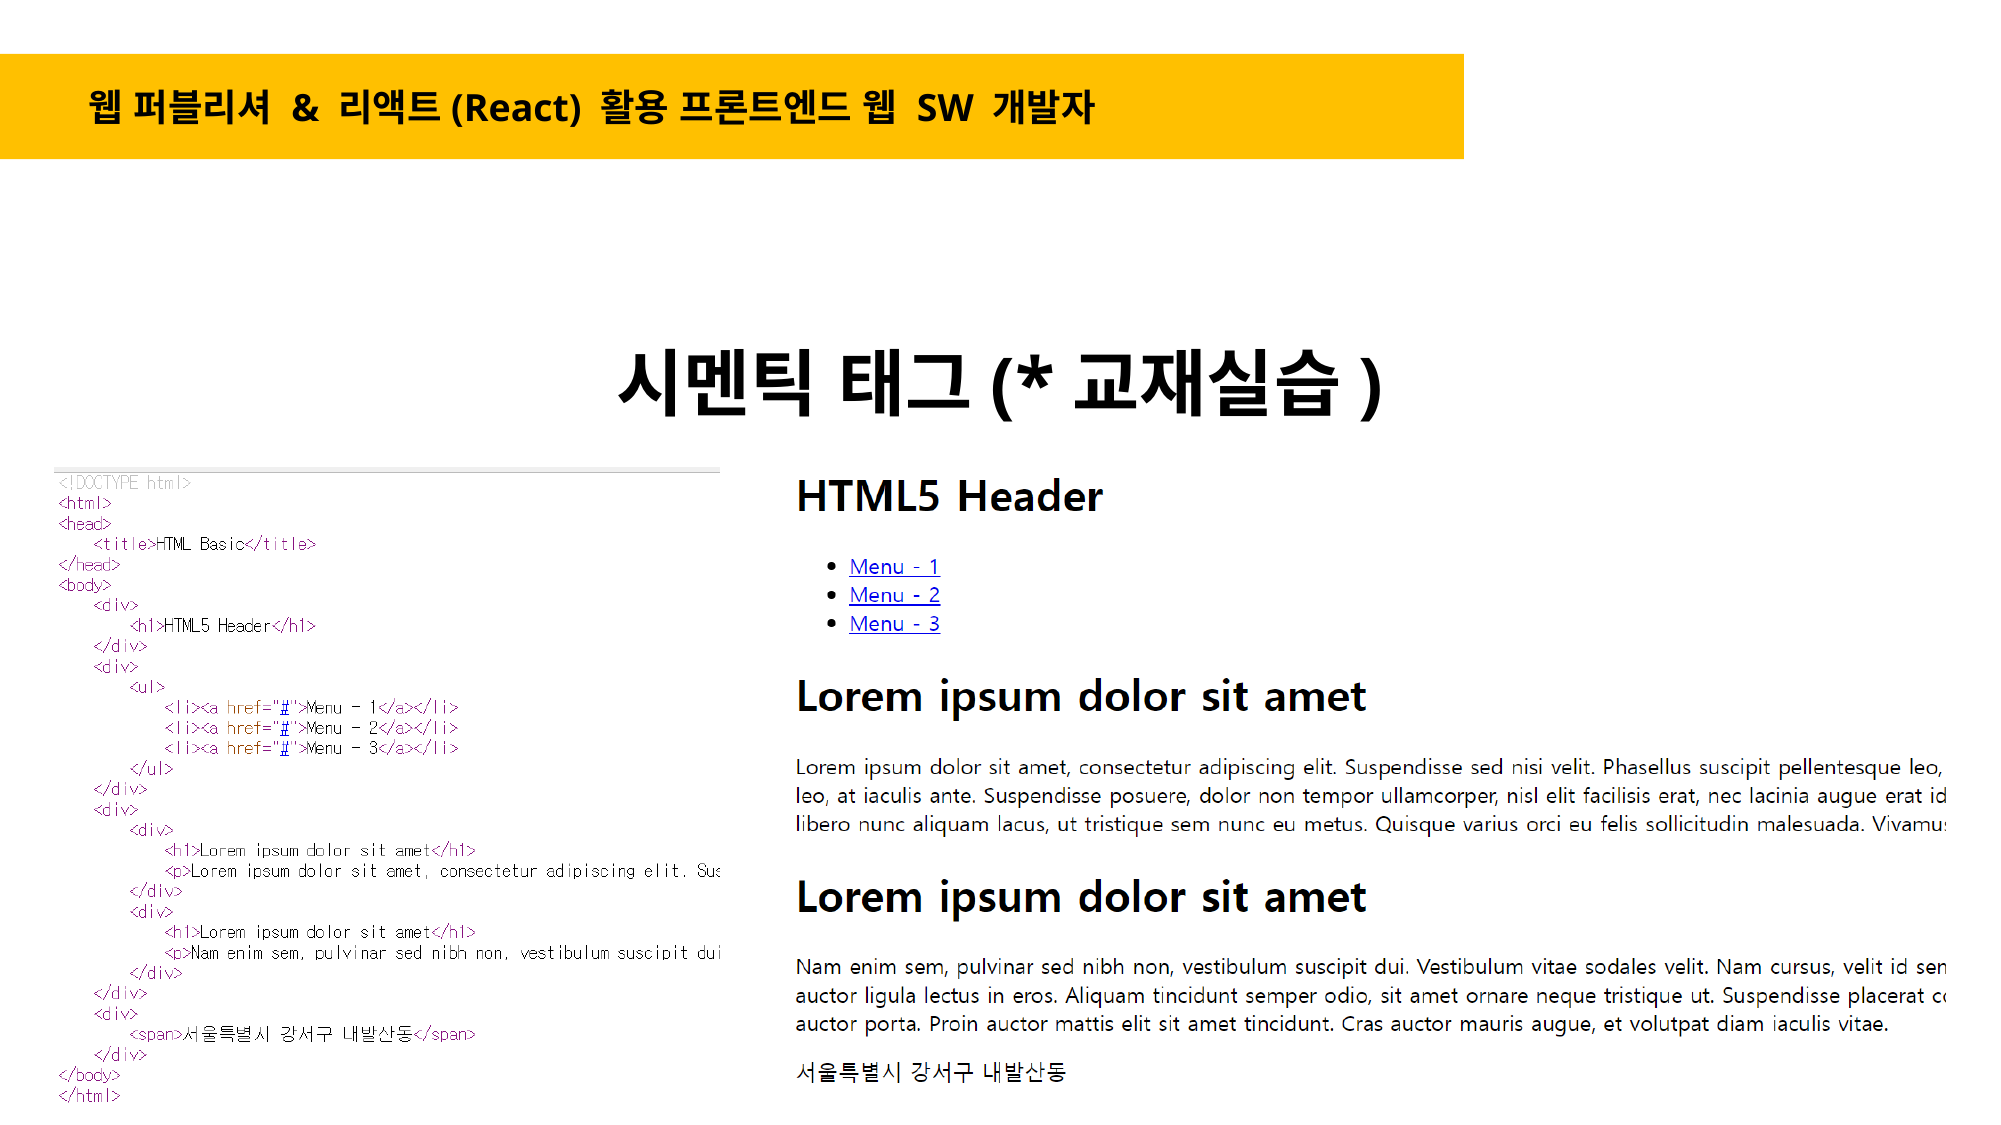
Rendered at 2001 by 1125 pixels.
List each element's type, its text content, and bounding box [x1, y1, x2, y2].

text_box 시멘틱 태그(*교재실습) [428, 330, 1572, 433]
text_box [54, 453, 1946, 1110]
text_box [0, 53, 1464, 160]
